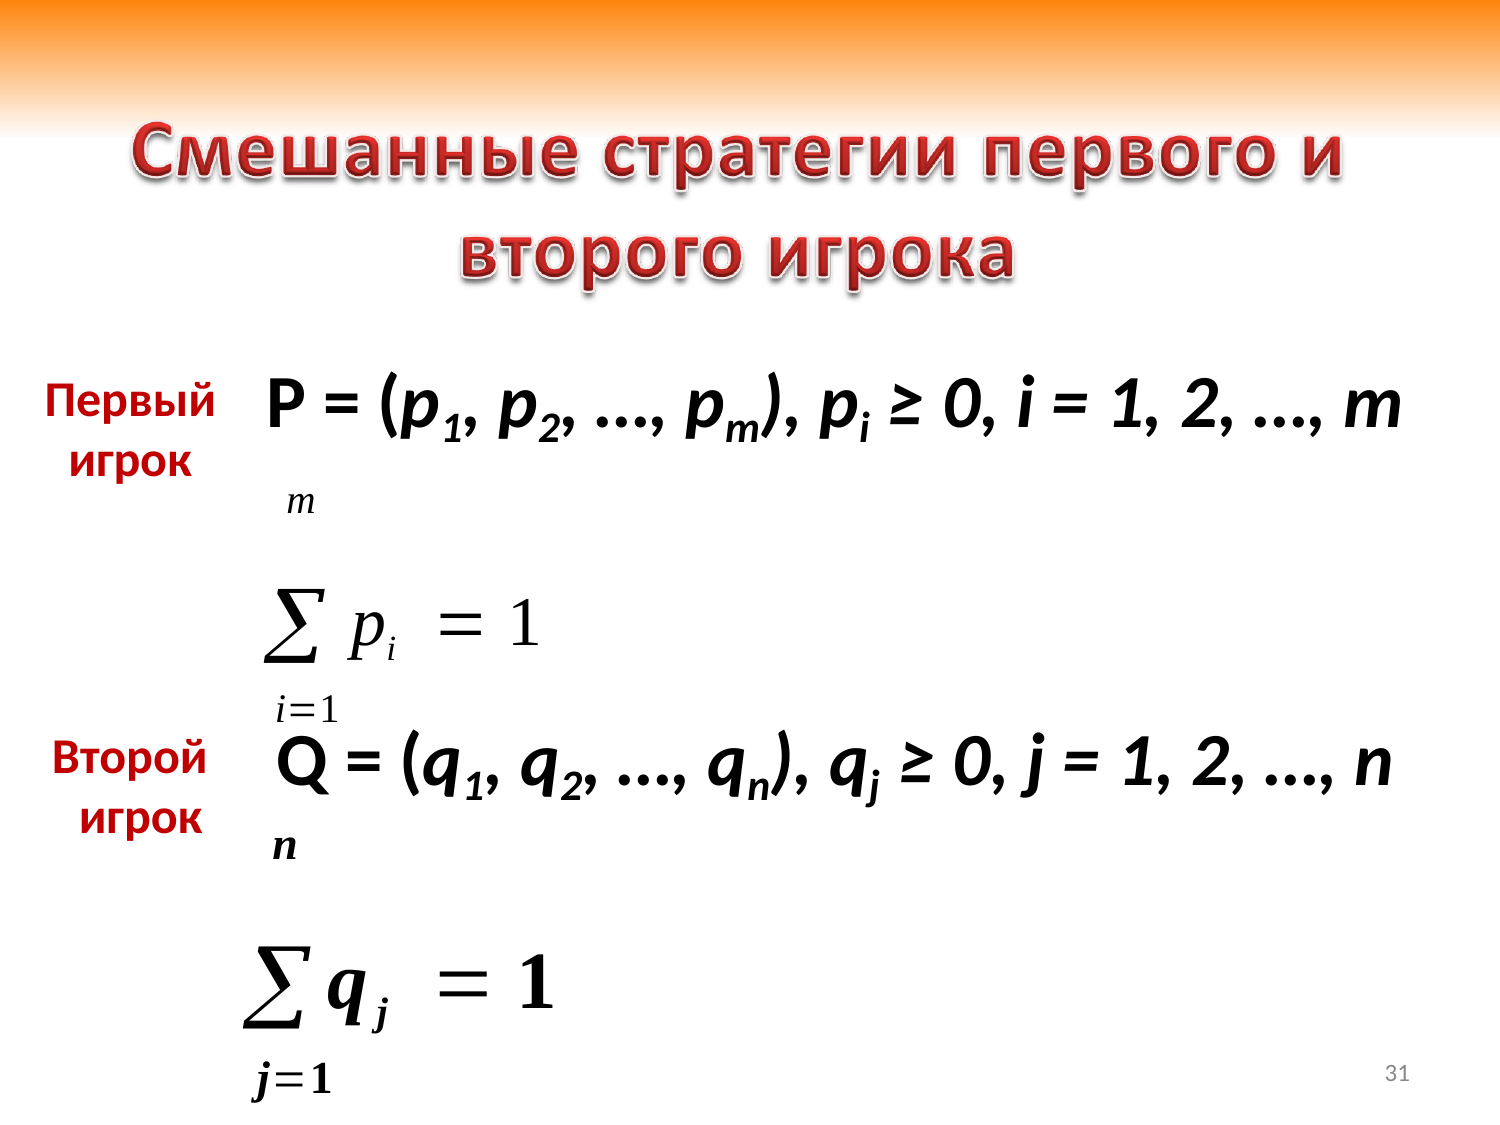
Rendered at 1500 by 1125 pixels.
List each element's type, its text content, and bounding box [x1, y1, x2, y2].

text_box P = (p1, p2, …, pm), pi ≥ 0, i = 1, 2, …, m  pi  1 i1 [257, 324, 1423, 731]
picture [0, 0, 1500, 314]
slide_number 31 [1378, 1060, 1417, 1125]
text_box Первый игрок [42, 363, 219, 486]
text_box Q = (q1, q2, …, qn), qj ≥ 0, j = 1, 2, …, n qj  1 j1 [236, 691, 1412, 1103]
text_box Второй игрок [49, 721, 210, 844]
